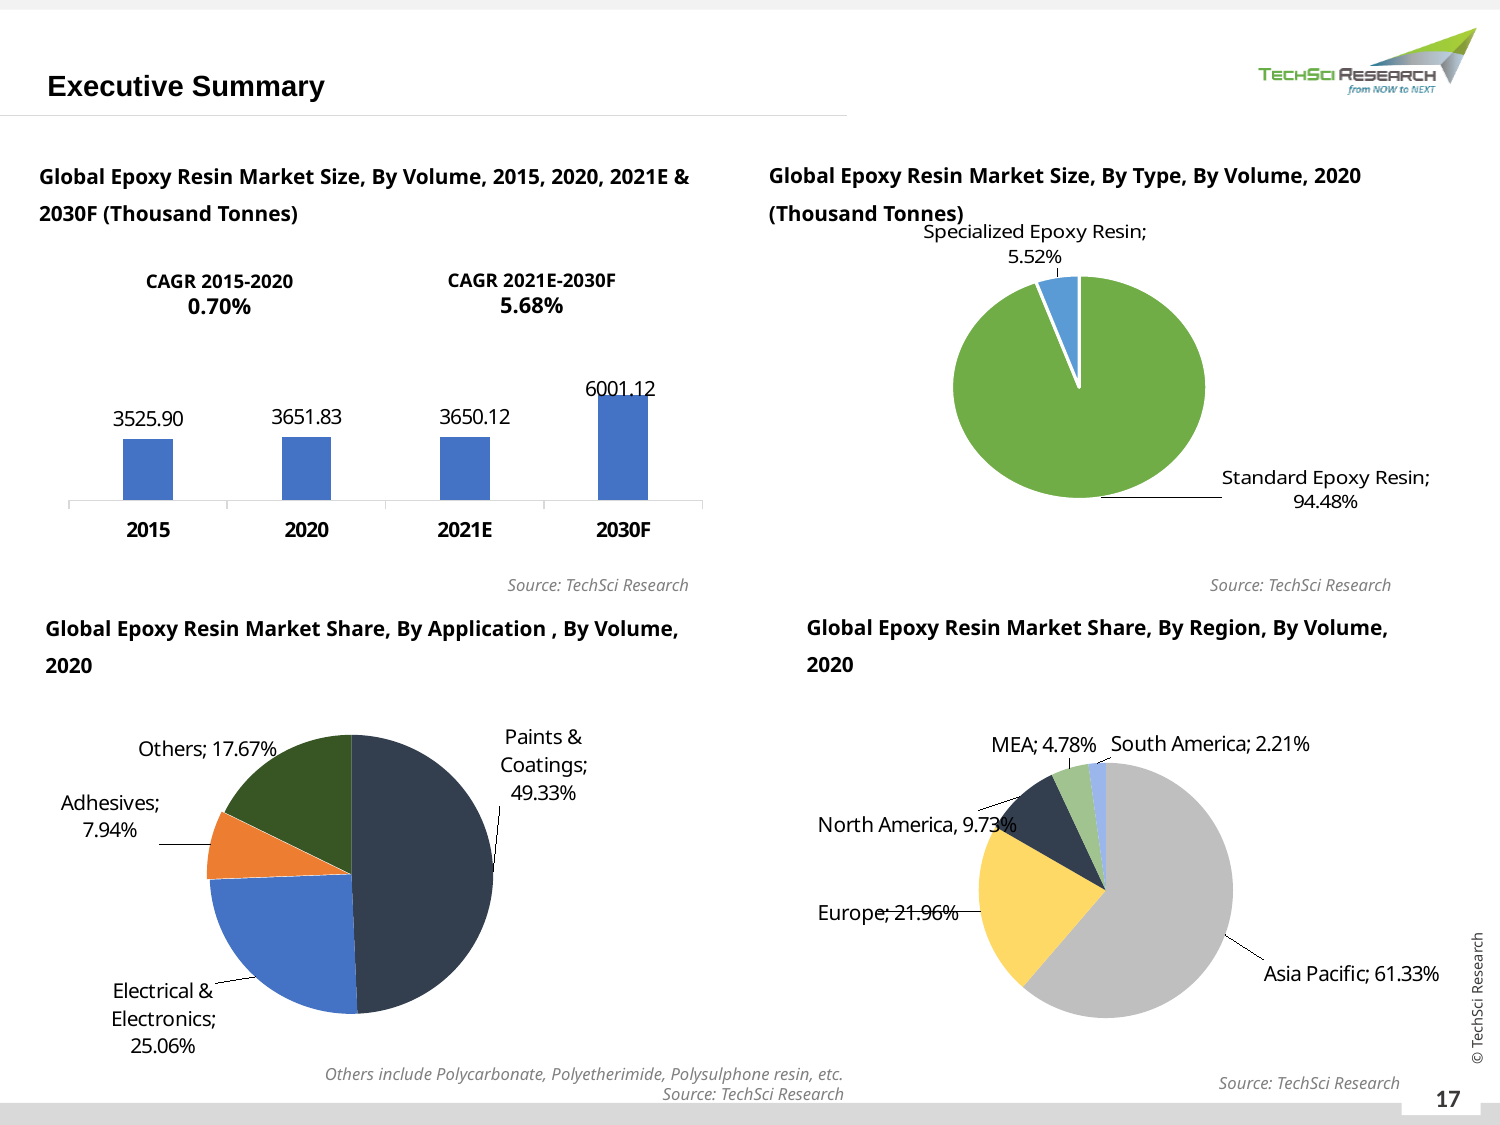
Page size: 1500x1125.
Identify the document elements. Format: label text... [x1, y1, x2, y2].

text_box Global Epoxy Resin Market Size, By Volume, 2015, 2020, 2021E & 2030F (Thousand Tonnes) [24, 143, 720, 234]
chart [814, 698, 1500, 1036]
chart [54, 677, 676, 1067]
text_box Source: TechSci Research [320, 567, 704, 595]
text_box Source: TechSci Research [1006, 1065, 1416, 1100]
text_box Source: TechSci Research [898, 567, 1407, 594]
text_box Global Epoxy Resin Market Share, By Application , By Volume, 2020 [30, 595, 708, 686]
picture [1257, 27, 1477, 59]
text_box Others include Polycarbonate, Polyetherimide, Polysulphone resin, etc. Source: TechSci Research [54, 1056, 860, 1111]
chart [67, 312, 704, 544]
text_box CAGR 2021E-2030F 5.68% [406, 251, 657, 312]
text_box CAGR 2015-2020 0.70% [101, 251, 338, 312]
chart [789, 218, 1500, 555]
text_box Executive Summary [32, 59, 1496, 110]
text_box Global Epoxy Resin Market Share, By Region, By Volume, 2020 [791, 594, 1416, 684]
text_box Global Epoxy Resin Market Size, By Type, By Volume, 2020 (Thousand Tonnes) [754, 143, 1450, 233]
